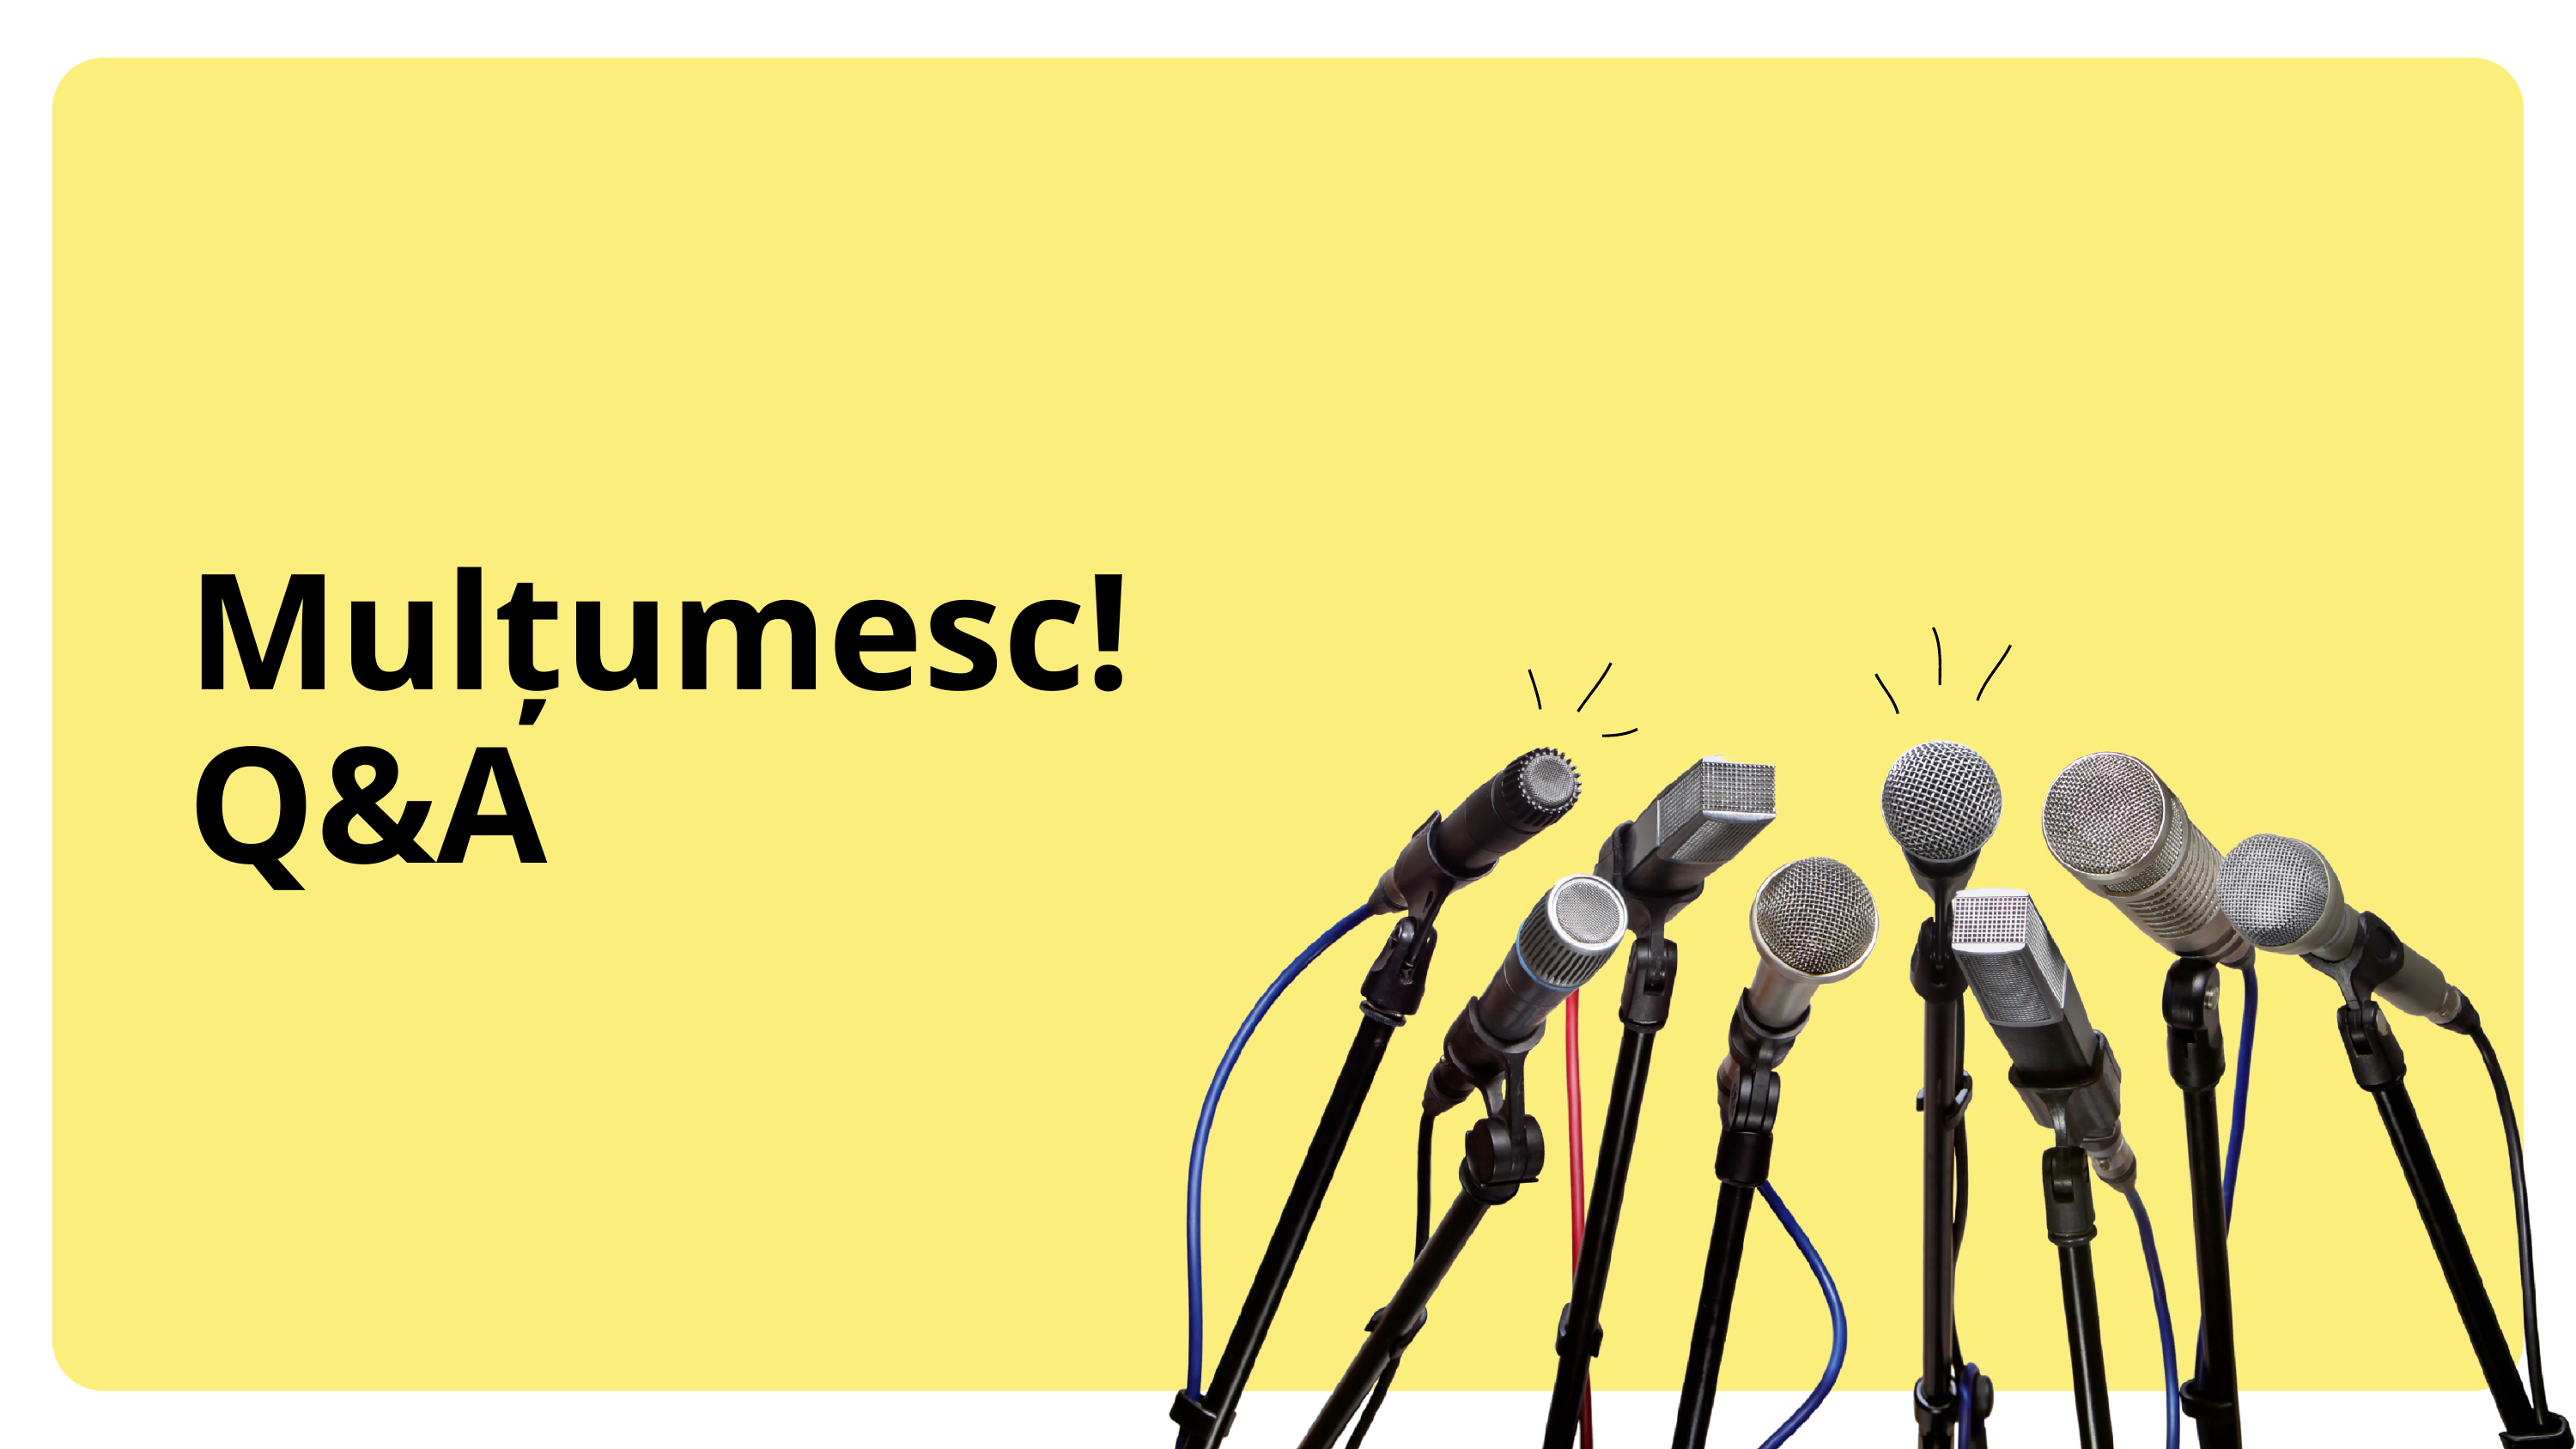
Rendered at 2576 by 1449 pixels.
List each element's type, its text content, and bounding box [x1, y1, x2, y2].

text_box [52, 58, 2524, 1391]
text_box Mulțumesc! Q&A [174, 431, 1360, 1017]
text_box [1118, 627, 2576, 1449]
